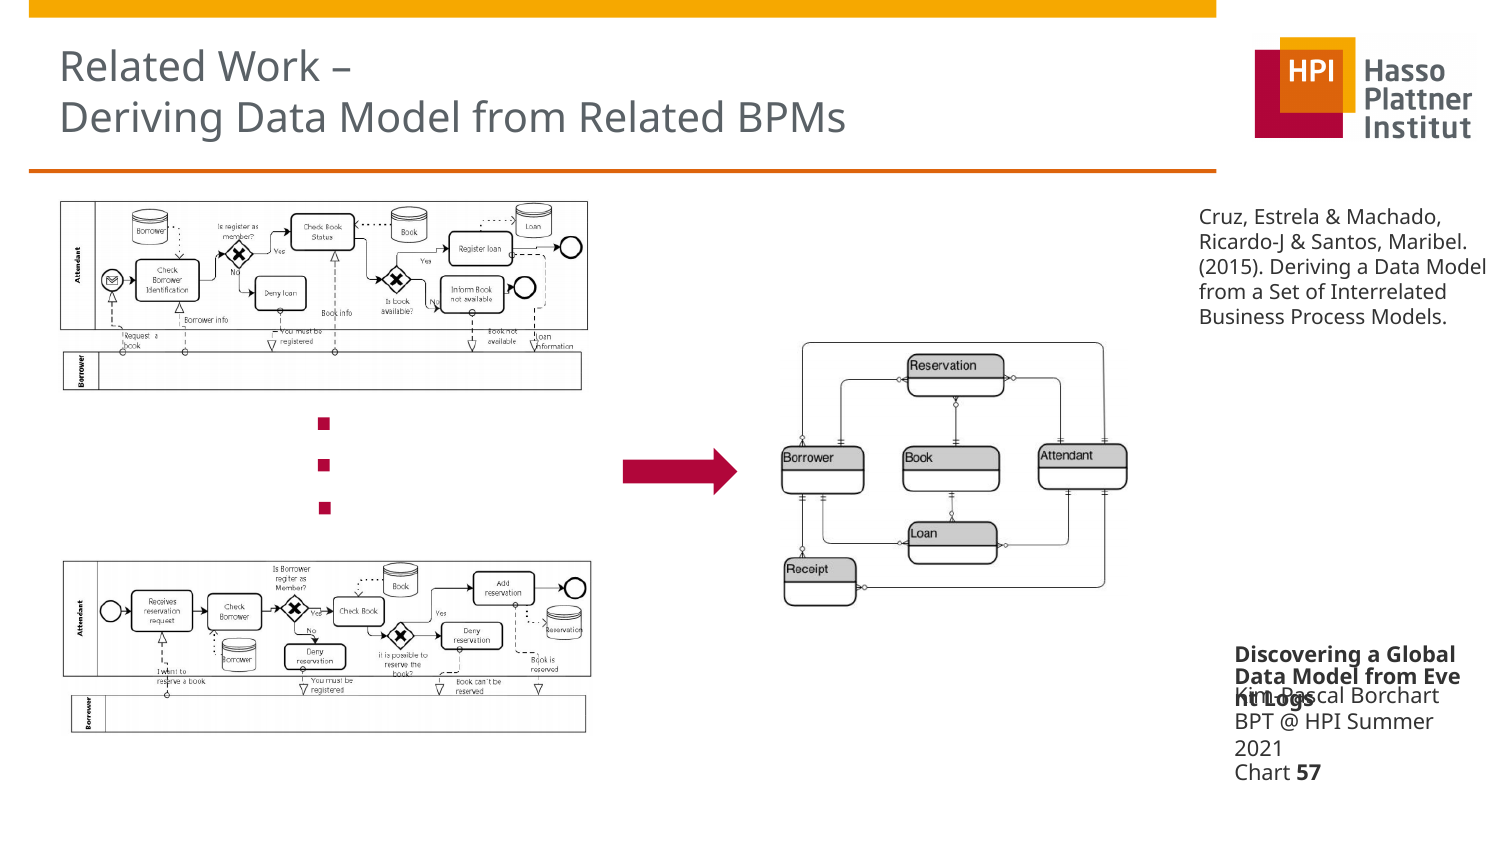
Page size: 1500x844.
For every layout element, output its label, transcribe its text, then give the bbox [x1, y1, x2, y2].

slide_number Chart 57 [1216, 758, 1471, 788]
picture [58, 557, 595, 737]
picture [55, 196, 592, 397]
footer Discovering a Global Data Model from Event Logs [1216, 584, 1471, 670]
slide_number Kim-Pascal Borchart BPT @ HPI Summer 2021 [1216, 681, 1471, 758]
text_box [317, 500, 333, 516]
picture [771, 333, 1134, 610]
title Related Work – Deriving Data Model from Related BPMs [58, 17, 1187, 170]
text_box [316, 415, 332, 432]
text_box [620, 445, 740, 498]
text_box [316, 457, 332, 474]
picture [1252, 33, 1477, 142]
text_box Cruz, Estrela & Machado, Ricardo-J & Santos, Maribel. (2015). Deriving a Data Model from a Set of Interrelated Business Process Models. [1184, 196, 1500, 337]
